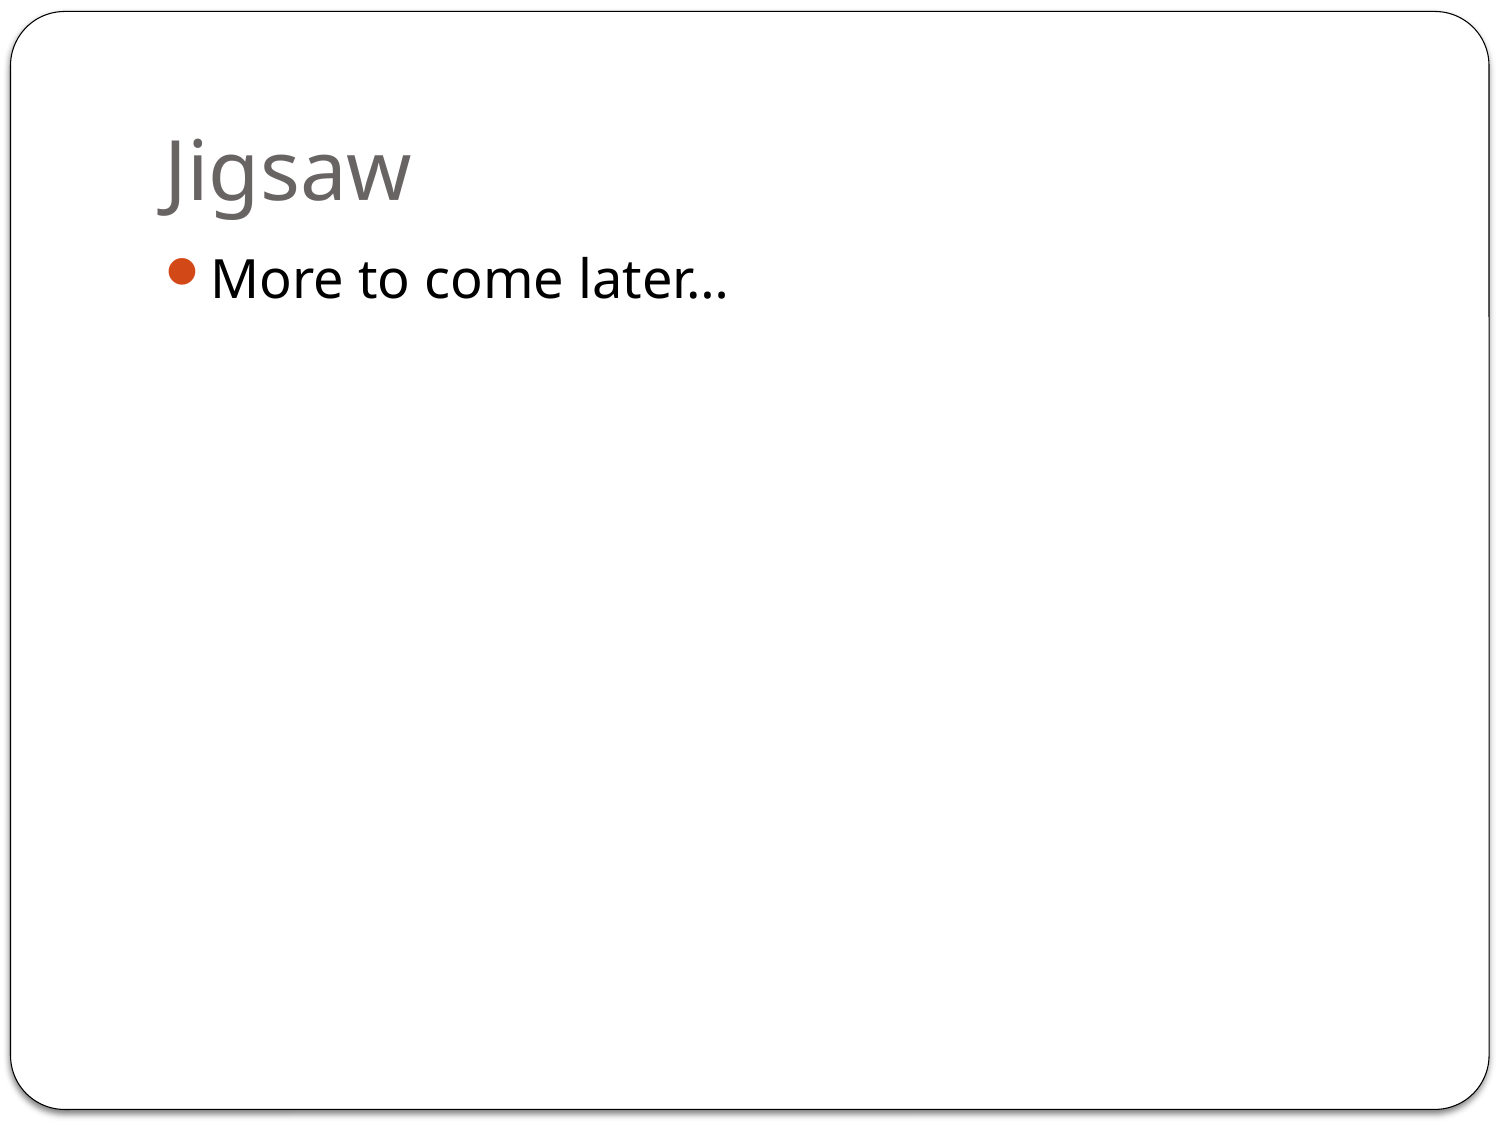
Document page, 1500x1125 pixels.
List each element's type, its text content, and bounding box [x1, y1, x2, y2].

title Jigsaw [150, 45, 1425, 233]
list More to come later… [150, 237, 1425, 988]
